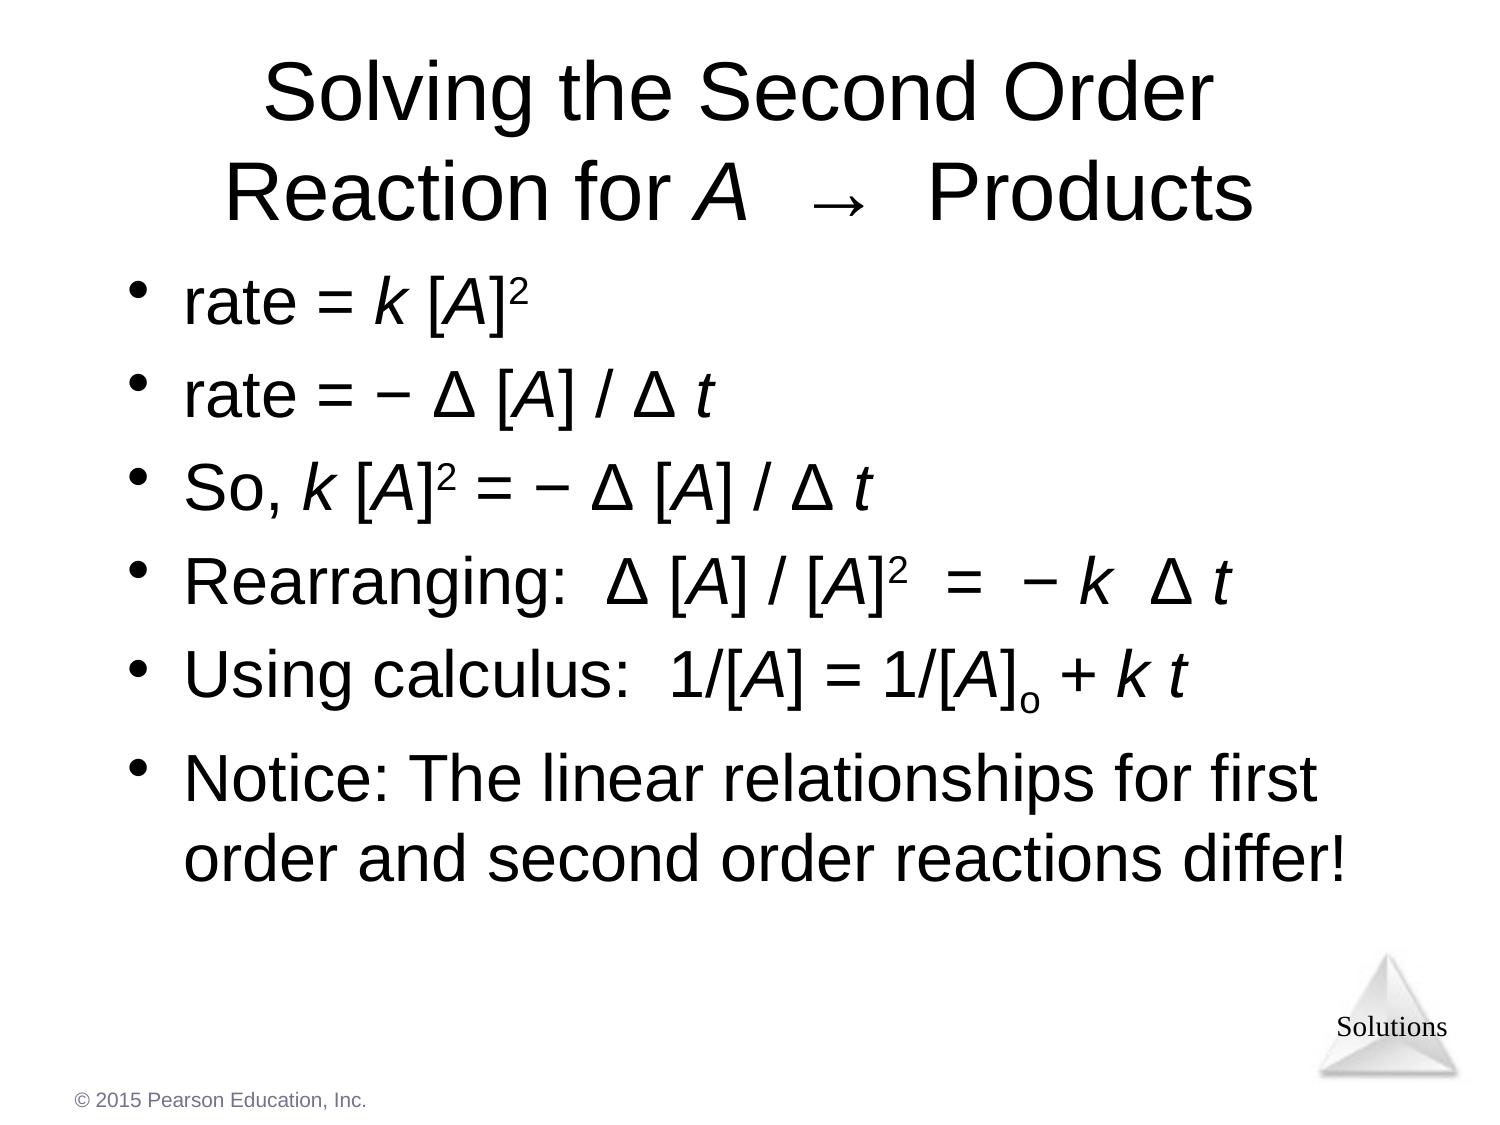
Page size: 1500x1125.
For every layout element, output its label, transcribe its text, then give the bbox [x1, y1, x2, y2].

list rate = k [A]2 rate = − Δ [A] / Δ t So, k [A]2 = − Δ [A] / Δ t Rearranging: Δ [A] / [A]2 = − k Δ t Using calculus: 1/[A] = 1/[A]o + k t Notice: The linear relationships for first order and second order reactions differ! [112, 249, 1388, 1000]
title Solving the Second Order Reaction for A → Products [125, 24, 1354, 249]
picture [1275, 899, 1500, 1125]
